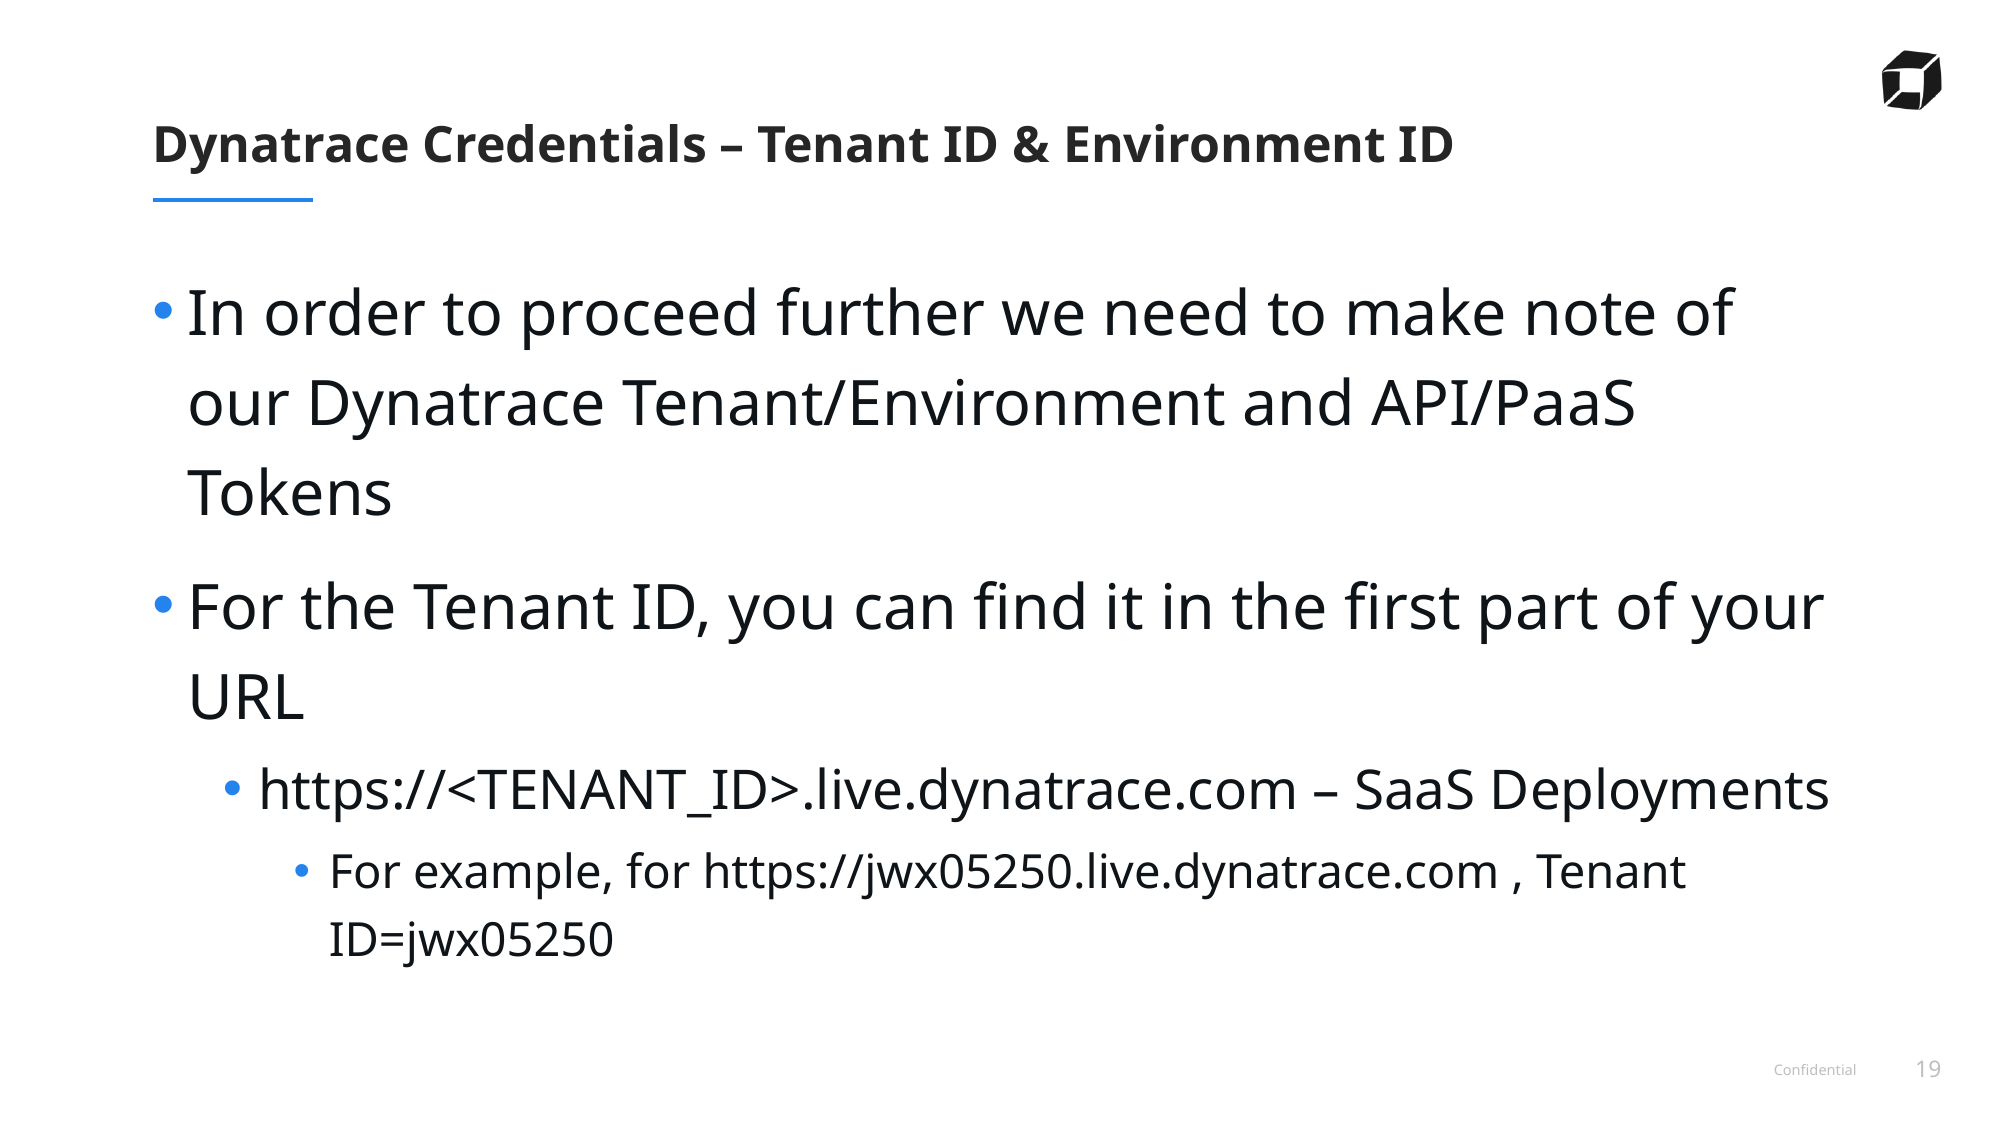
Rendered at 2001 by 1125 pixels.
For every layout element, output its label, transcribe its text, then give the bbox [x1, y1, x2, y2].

list In order to proceed further we need to make note of our Dynatrace Tenant/Environment and API/PaaS Tokens For the Tenant ID, you can find it in the first part of your URL https://<TENANT_ID>.live.dynatrace.com – SaaS Deployments For example, for https://jwx05250.live.dynatrace.com , Tenant ID=jwx05250 [137, 249, 1863, 1014]
picture [1881, 50, 1942, 110]
title Dynatrace Credentials – Tenant ID & Environment ID [137, 59, 1863, 181]
